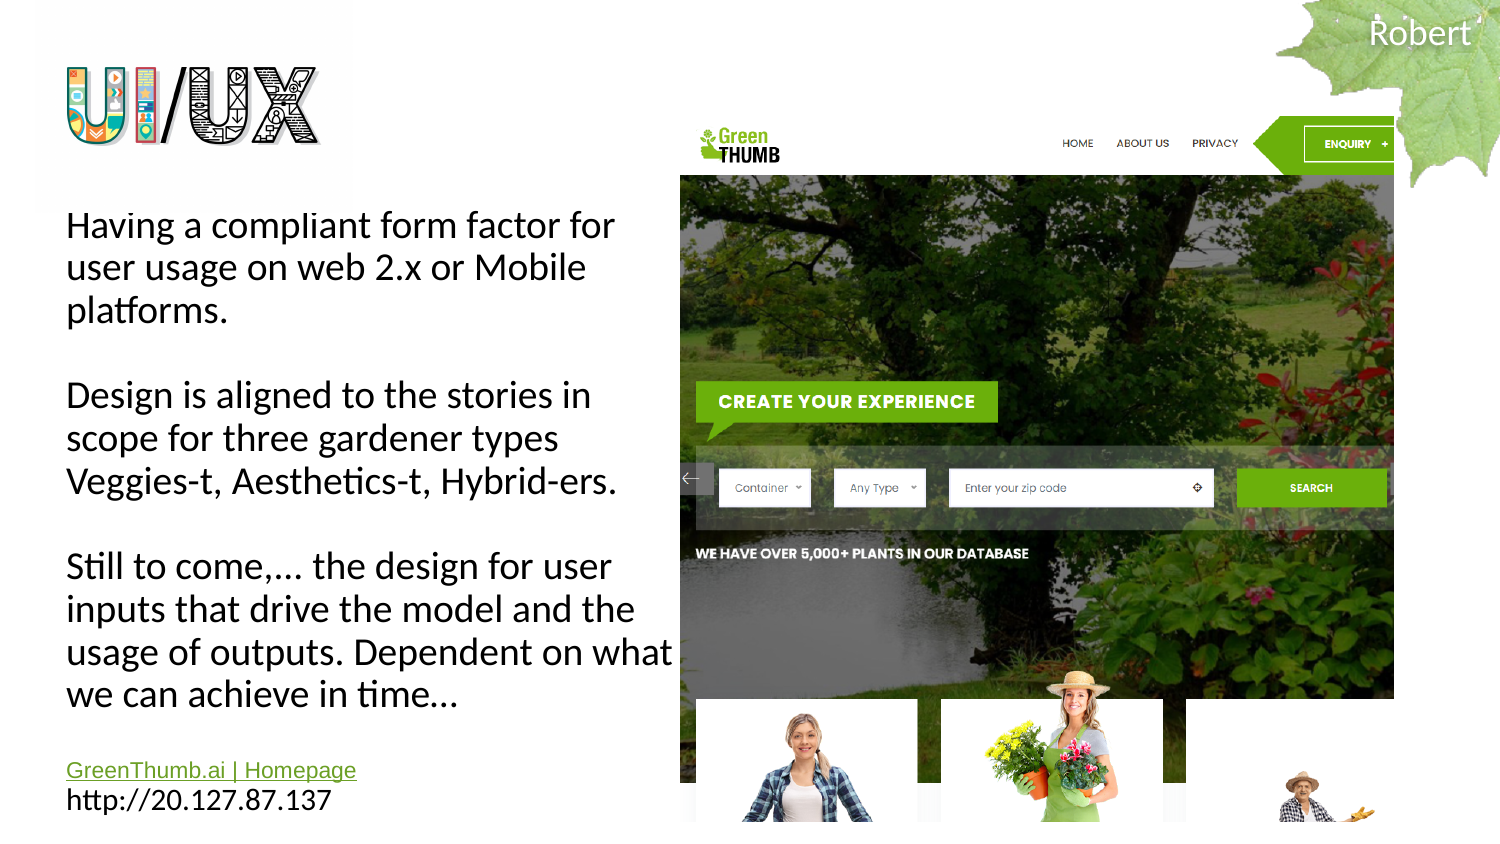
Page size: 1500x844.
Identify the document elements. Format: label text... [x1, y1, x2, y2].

picture [35, 0, 353, 213]
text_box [1254, 0, 1500, 213]
picture [679, 116, 1394, 823]
list Having a compliant form factor for user usage on web 2.x or Mobile platforms. Design is aligned to the stories in scope for three gardener types Veggies-t, Aesthetics-t, Hybrid-ers. Still to come,... the design for user inputs that drive the model and the usage of outputs. Dependent on what we can achieve in time… GreenThumb.ai | Homepage http://20.127.87.137 [51, 189, 674, 750]
